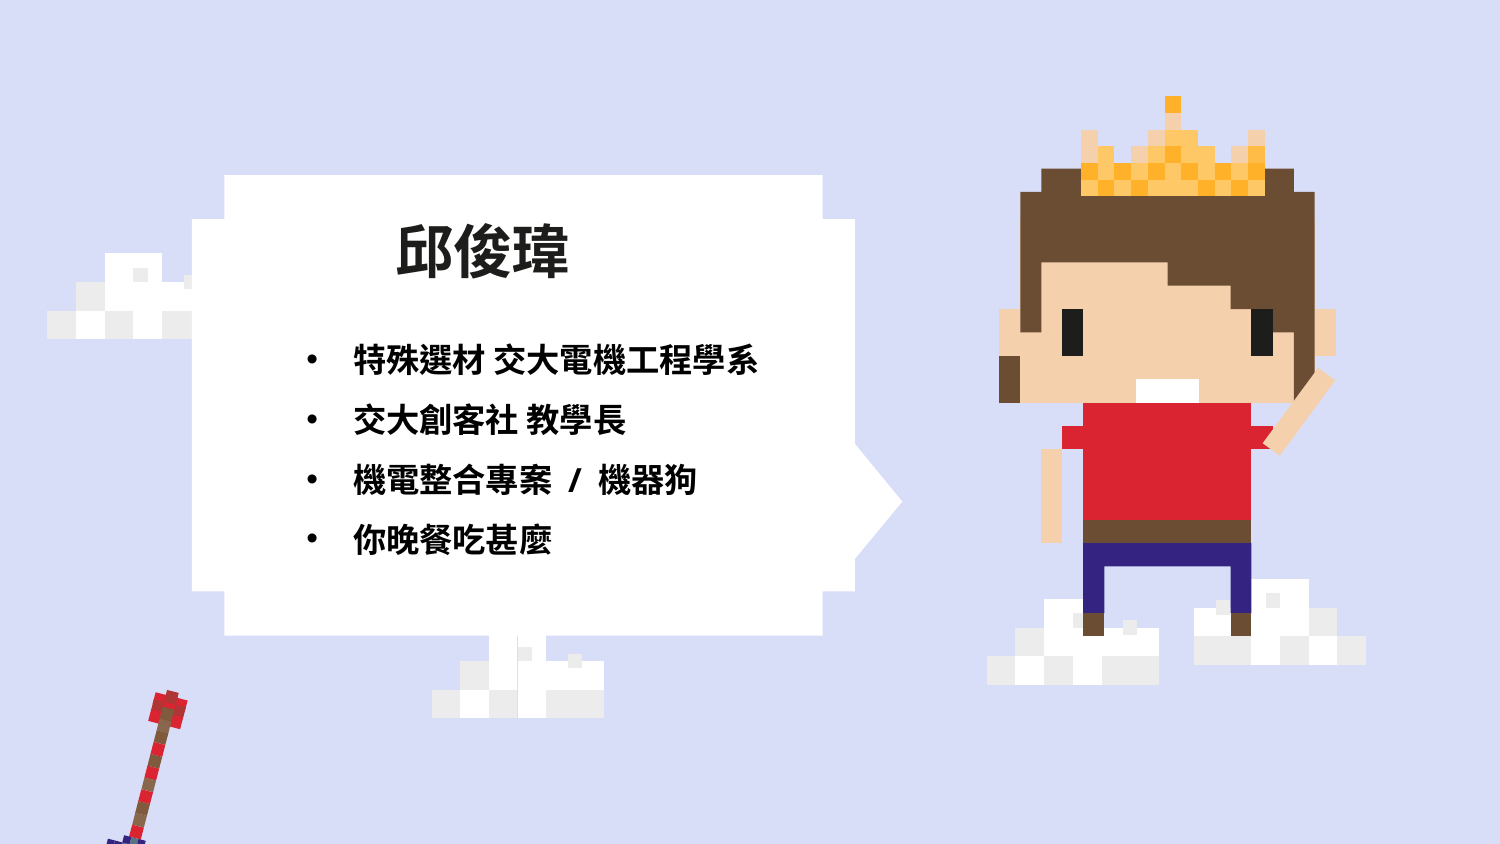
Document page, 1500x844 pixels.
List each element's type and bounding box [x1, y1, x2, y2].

text_box [986, 598, 1160, 686]
text_box [431, 645, 604, 719]
text_box [47, 253, 185, 340]
text_box [123, 688, 176, 844]
text_box [1193, 578, 1367, 666]
text_box [999, 168, 1337, 637]
text_box [1080, 95, 1265, 197]
text_box [190, 173, 856, 637]
